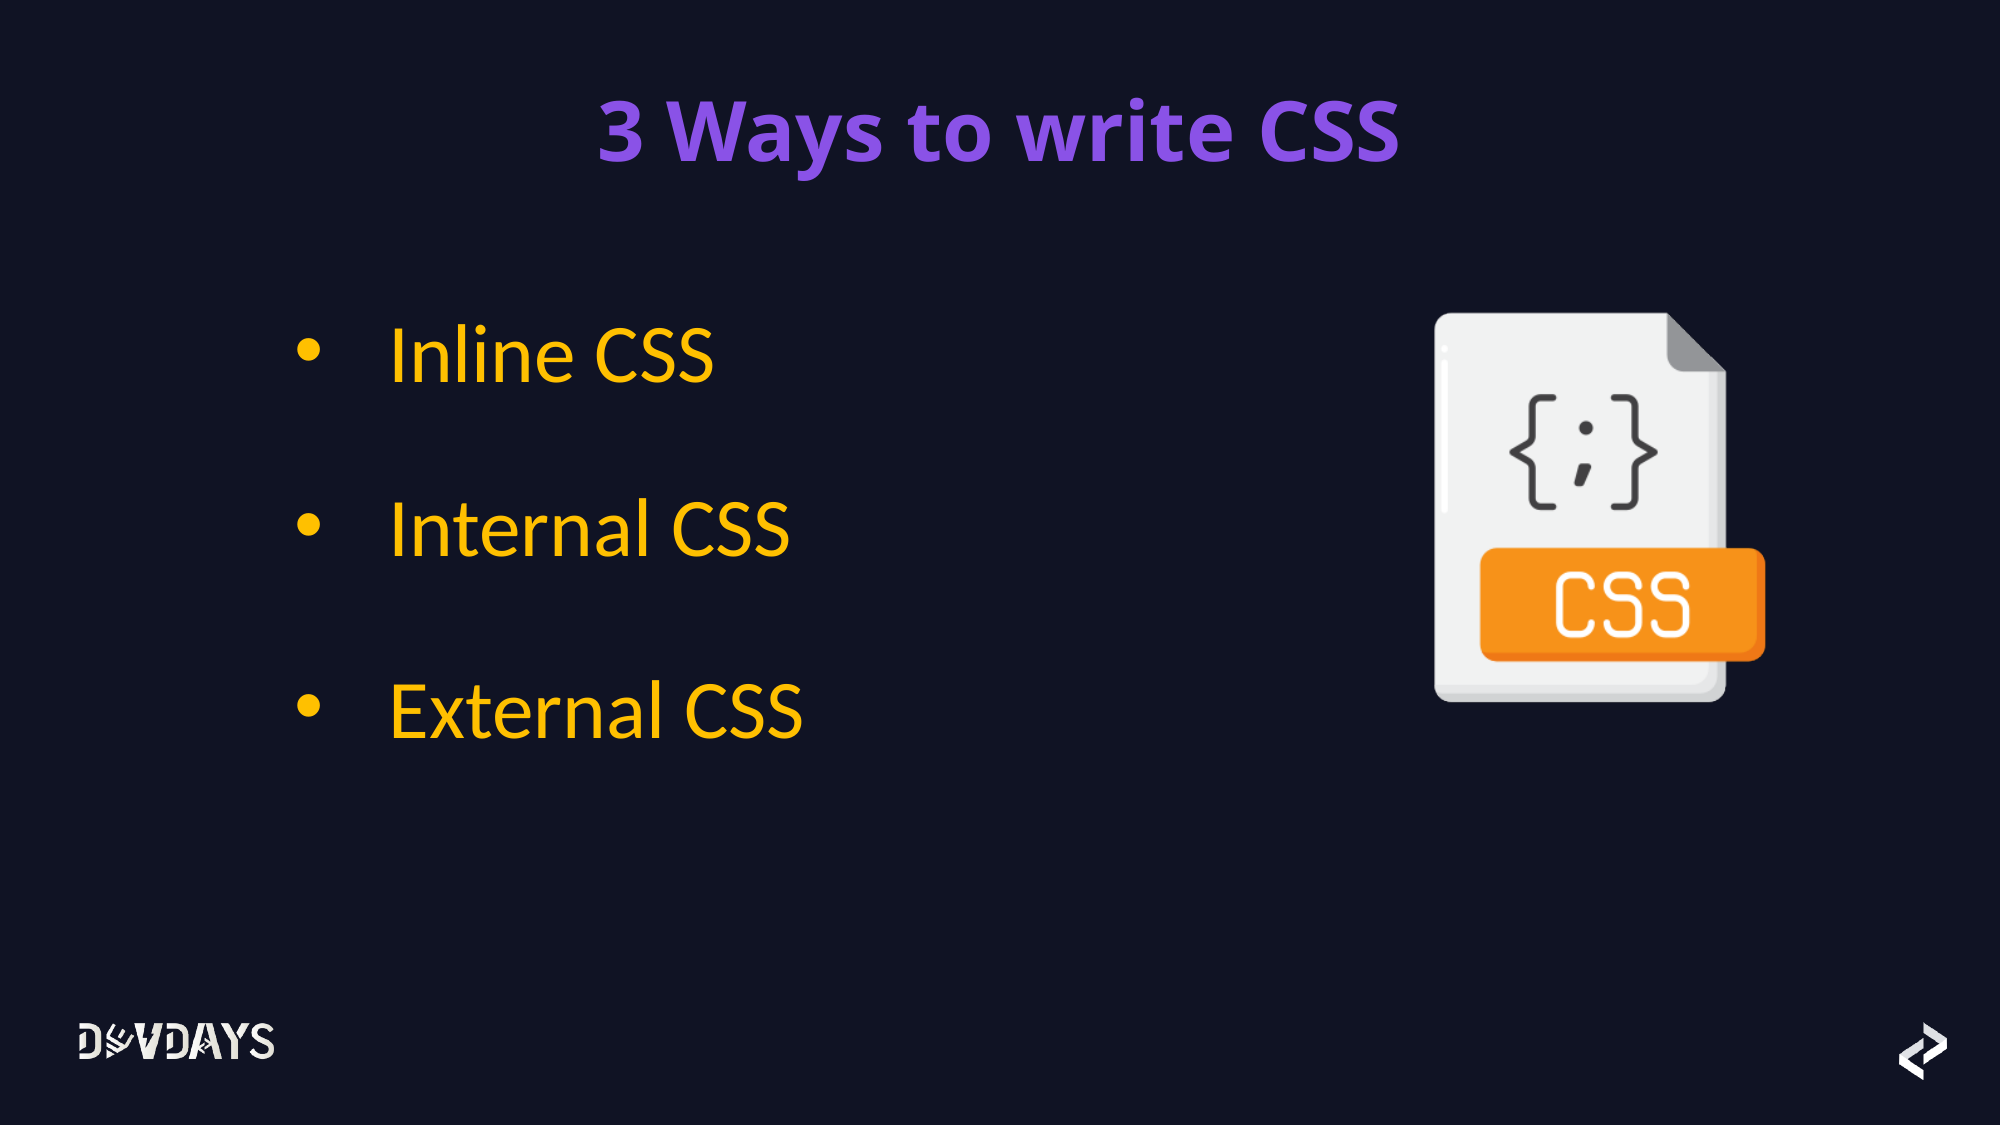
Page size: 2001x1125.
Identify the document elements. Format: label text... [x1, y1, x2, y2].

text_box 3 Ways to write CSS [464, 70, 1536, 186]
text_box Inline CSS [279, 291, 731, 407]
text_box External CSS [280, 647, 821, 763]
picture [73, 1011, 278, 1069]
picture [1899, 1022, 1947, 1080]
picture [1384, 291, 1816, 724]
text_box Internal CSS [279, 465, 808, 581]
